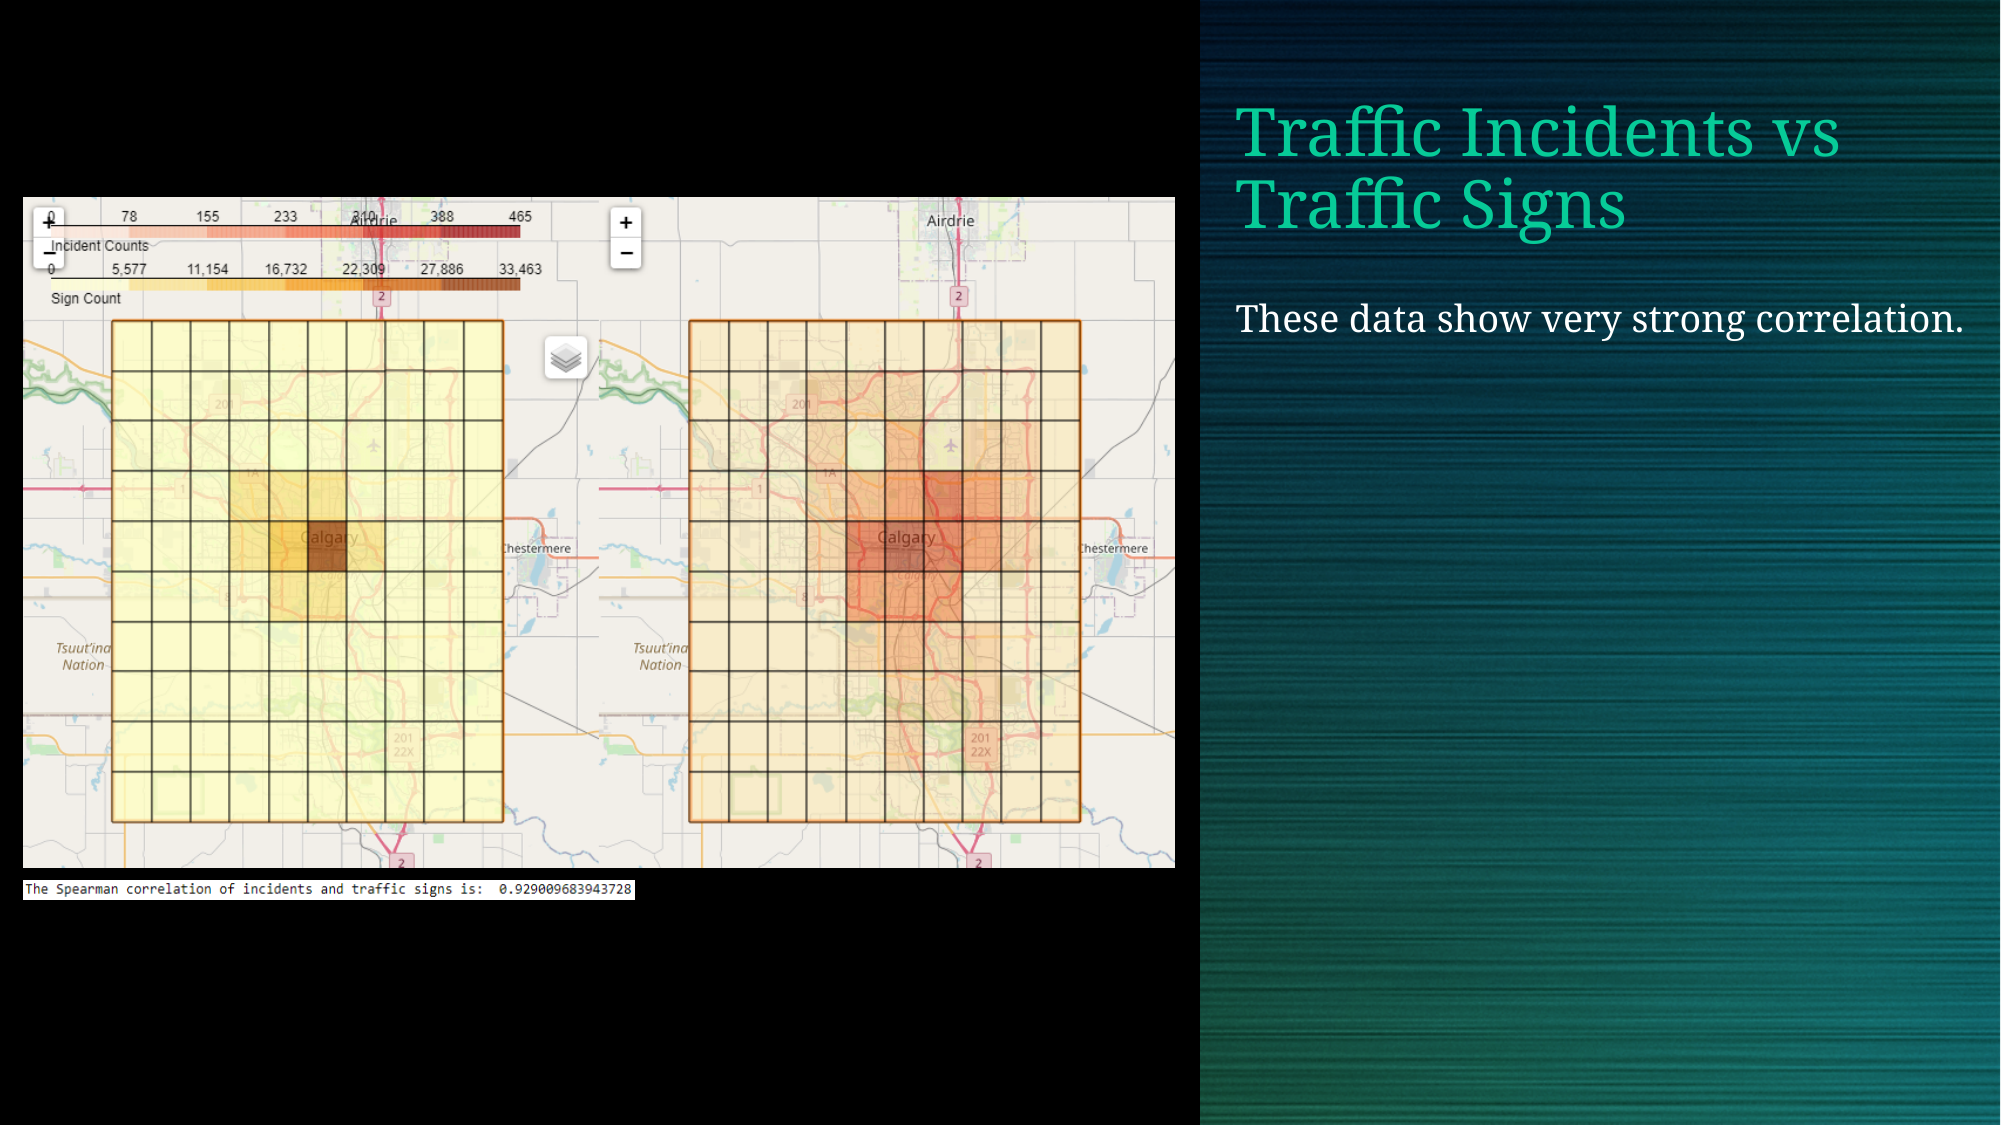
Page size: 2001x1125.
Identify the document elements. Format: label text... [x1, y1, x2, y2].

title Traffic Incidents vs Traffic Signs [1220, 60, 1918, 251]
picture [1200, 0, 2001, 1125]
picture [23, 197, 1175, 868]
picture [23, 880, 635, 900]
text_box These data show very strong correlation. [1220, 287, 2000, 348]
